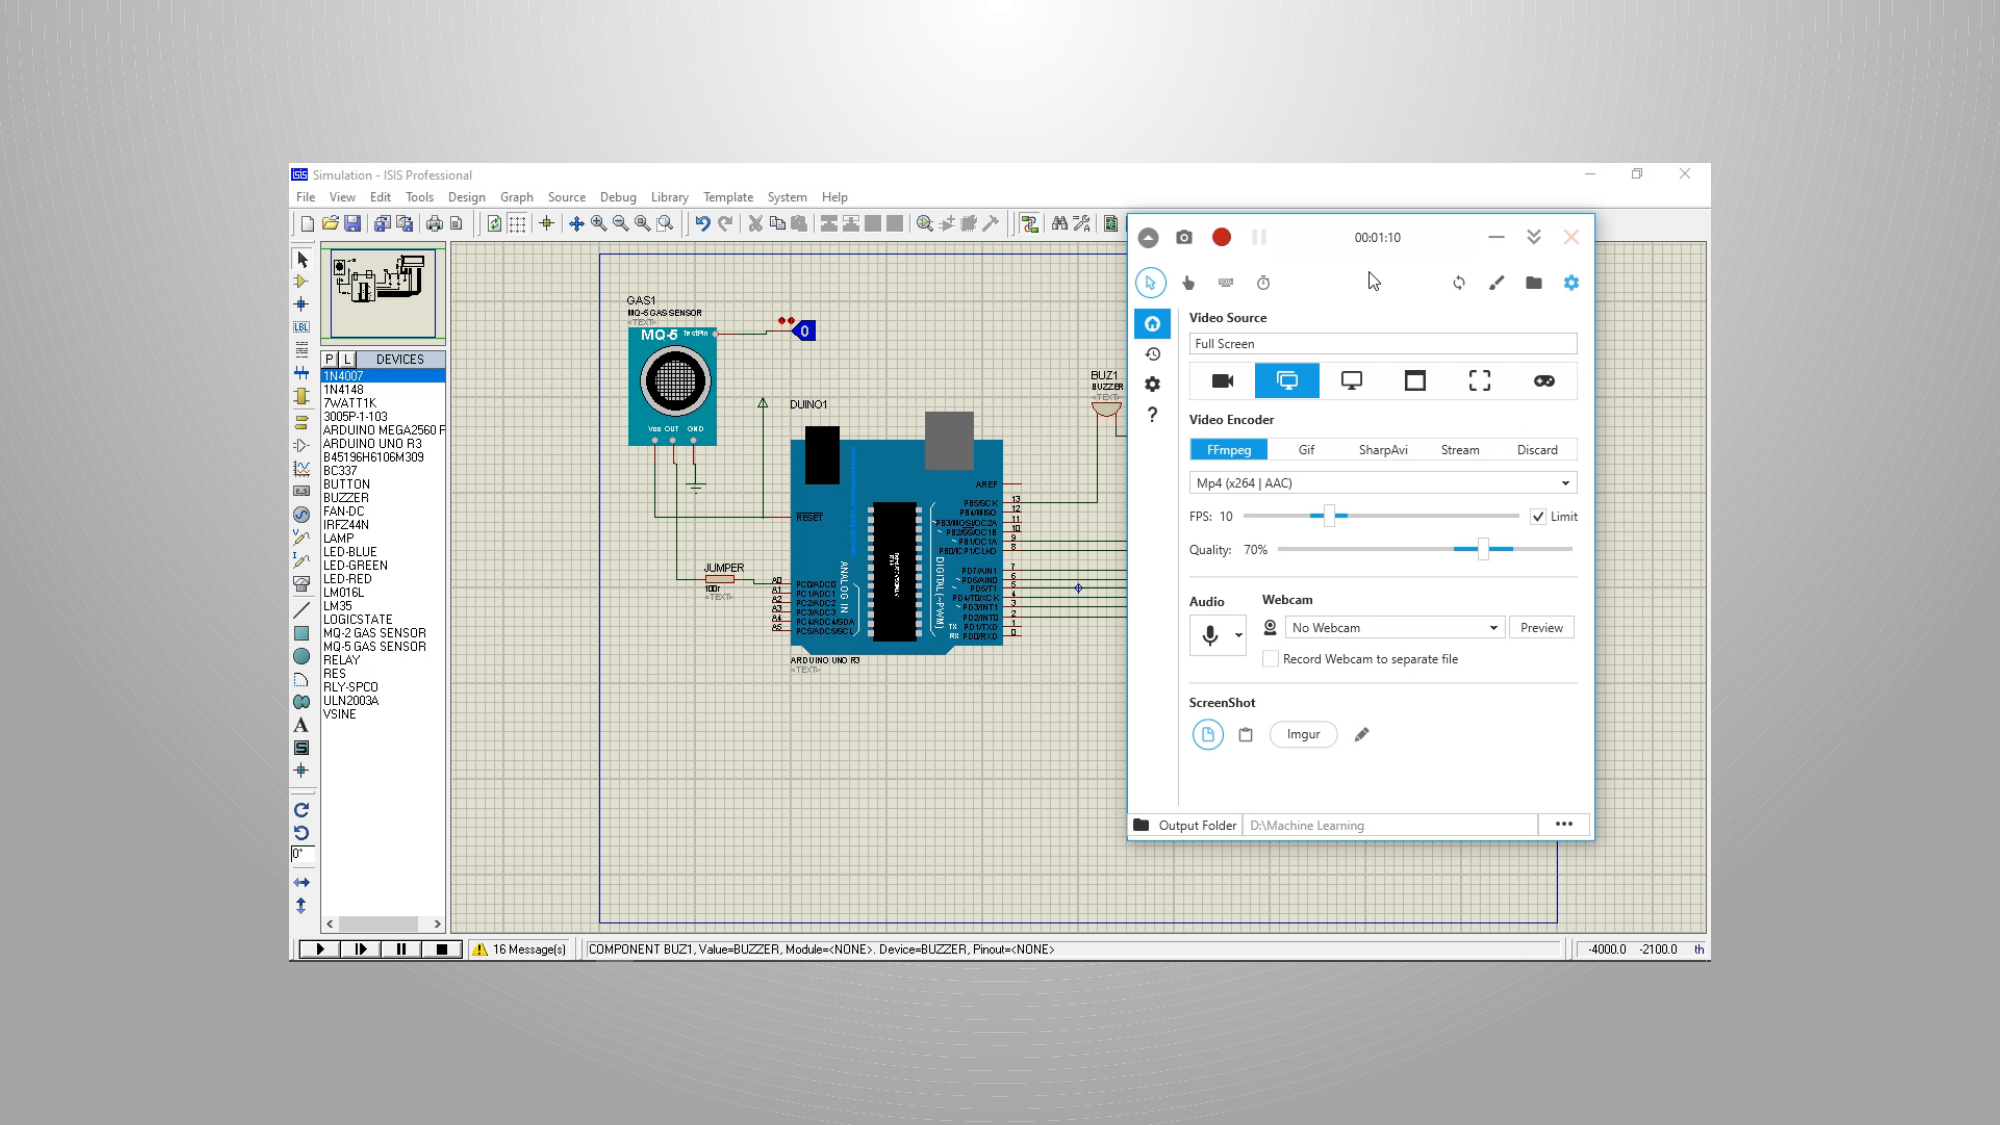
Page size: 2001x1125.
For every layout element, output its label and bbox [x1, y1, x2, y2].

title [0, 0, 1880, 221]
text_box [288, 162, 1712, 963]
text_box [109, 146, 1891, 657]
